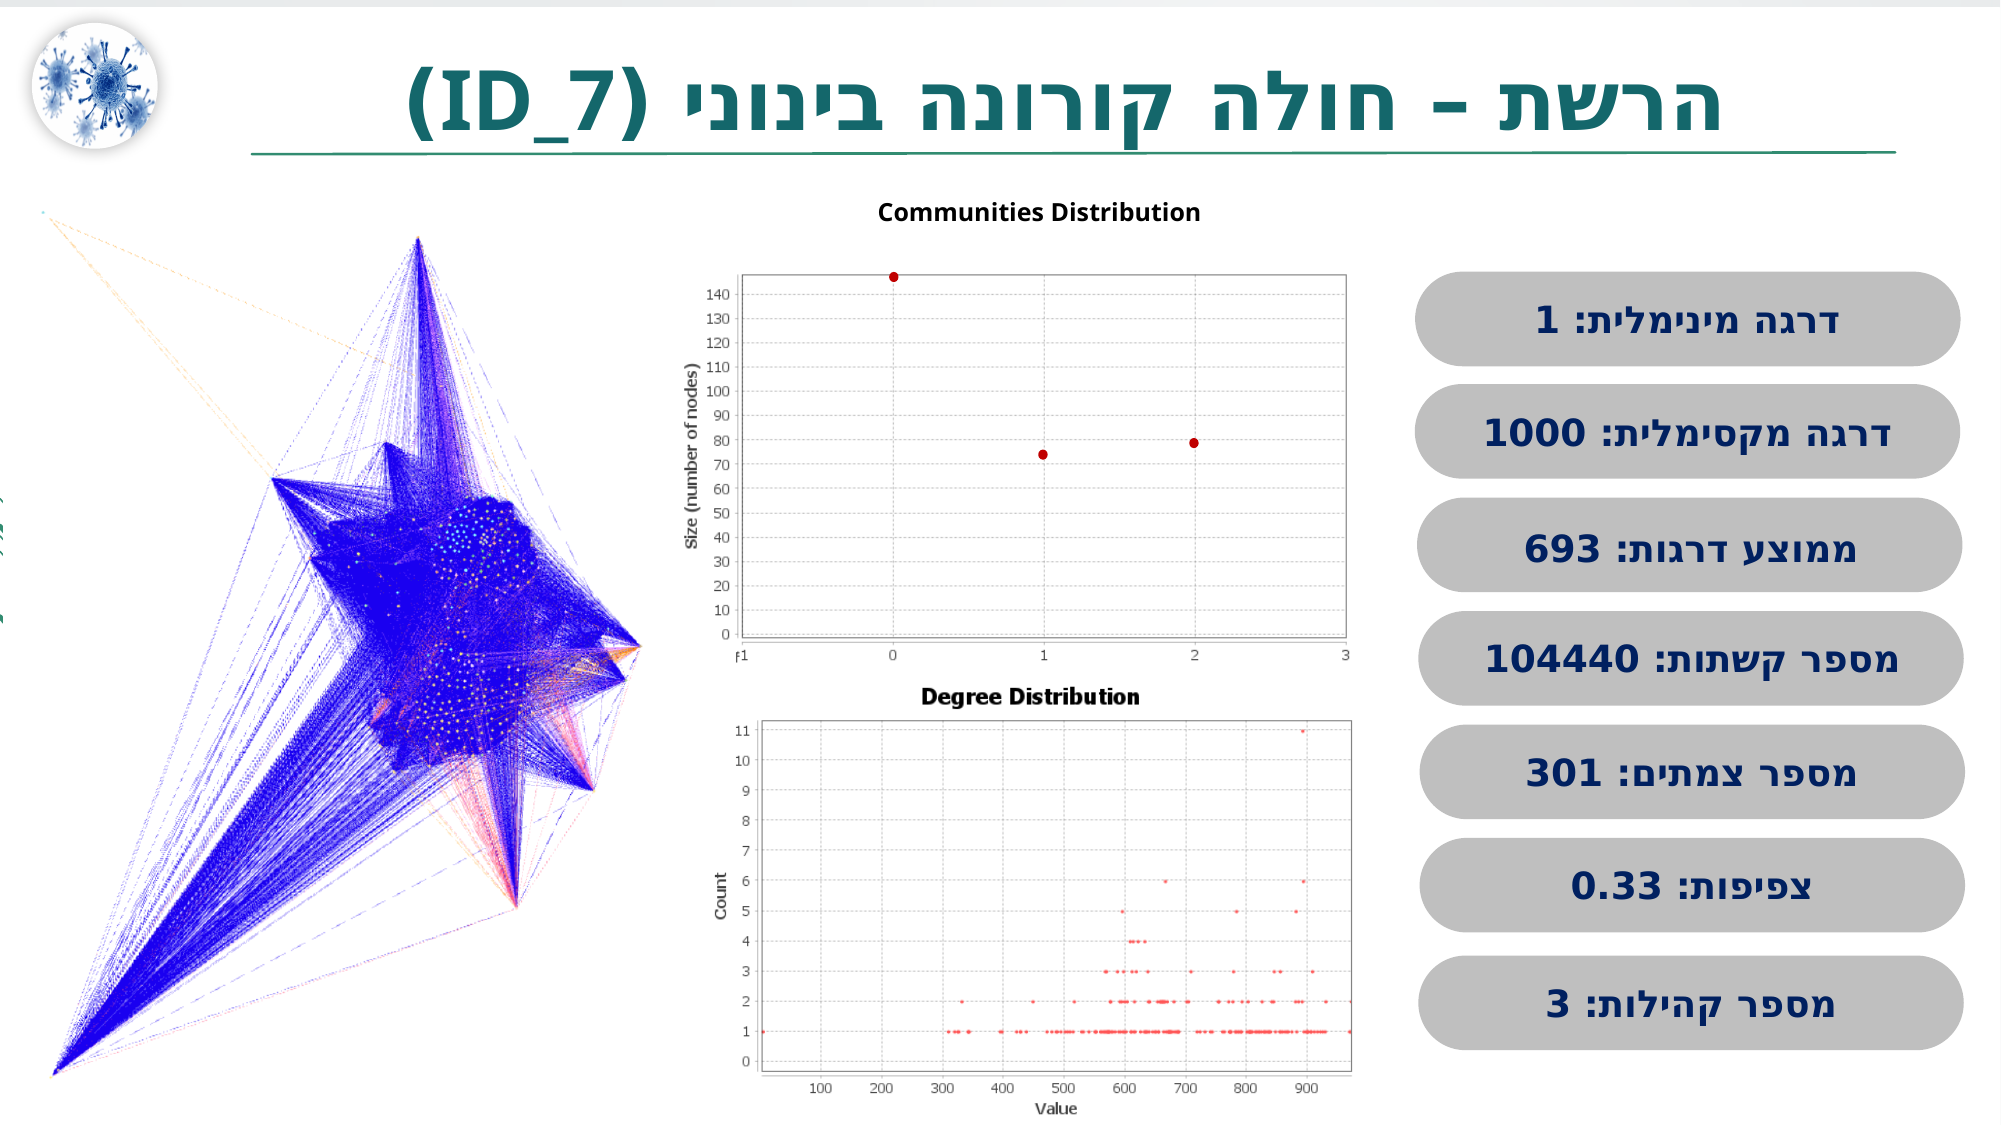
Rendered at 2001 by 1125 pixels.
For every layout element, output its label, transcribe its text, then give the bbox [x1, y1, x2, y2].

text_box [1414, 271, 1966, 1051]
picture [31, 22, 158, 149]
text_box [804, 196, 1276, 459]
picture [0, 168, 1371, 1121]
title הרשת – חולה קורונה בינוני (ID_7) [243, 33, 1887, 162]
